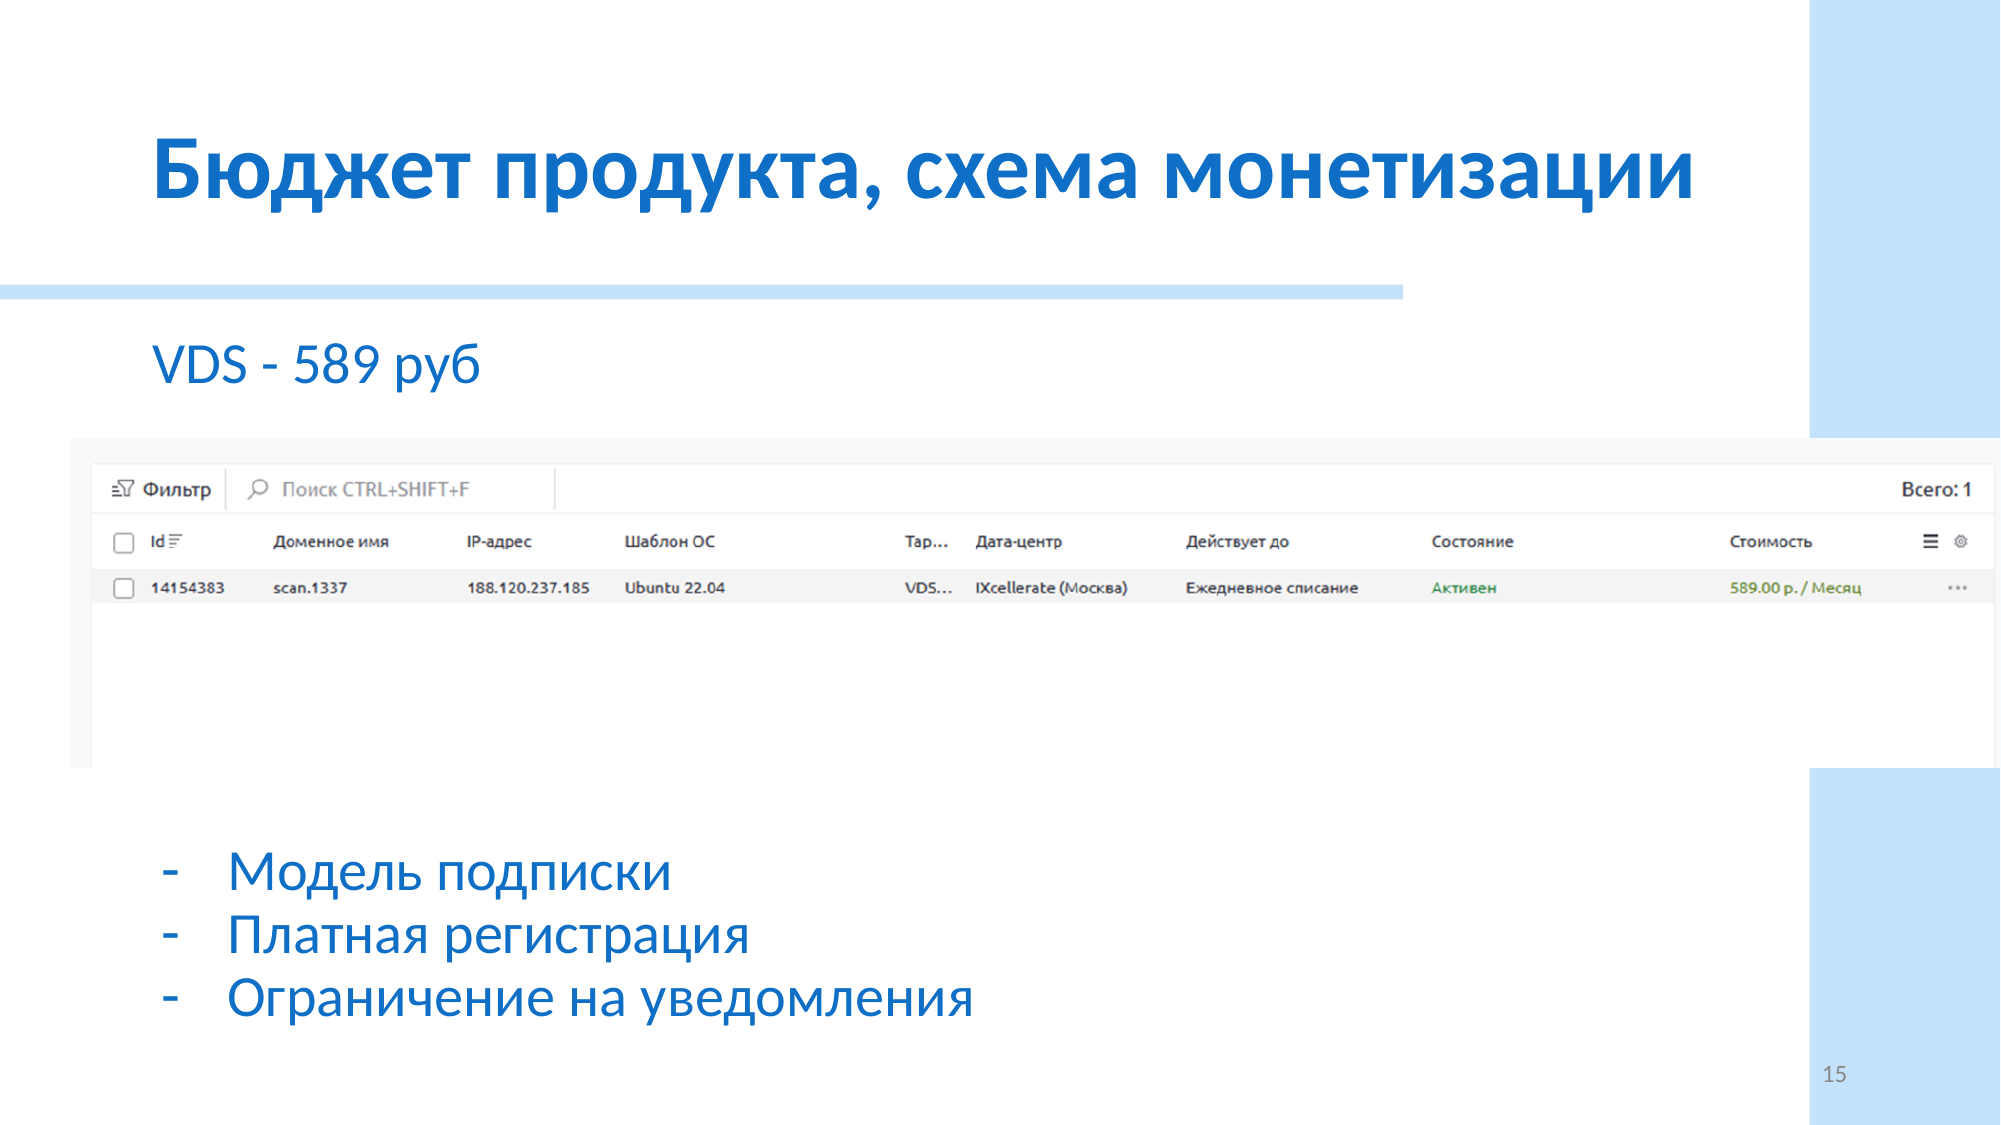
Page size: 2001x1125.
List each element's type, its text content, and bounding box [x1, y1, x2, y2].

list Модель подписки Платная регистрация Ограничение на уведомления [137, 832, 1296, 1103]
slide_number 15 [1412, 1042, 1863, 1103]
picture [71, 438, 2000, 768]
title Бюджет продукта, схема монетизации [137, 59, 1863, 278]
list VDS - 589 руб [137, 325, 804, 419]
